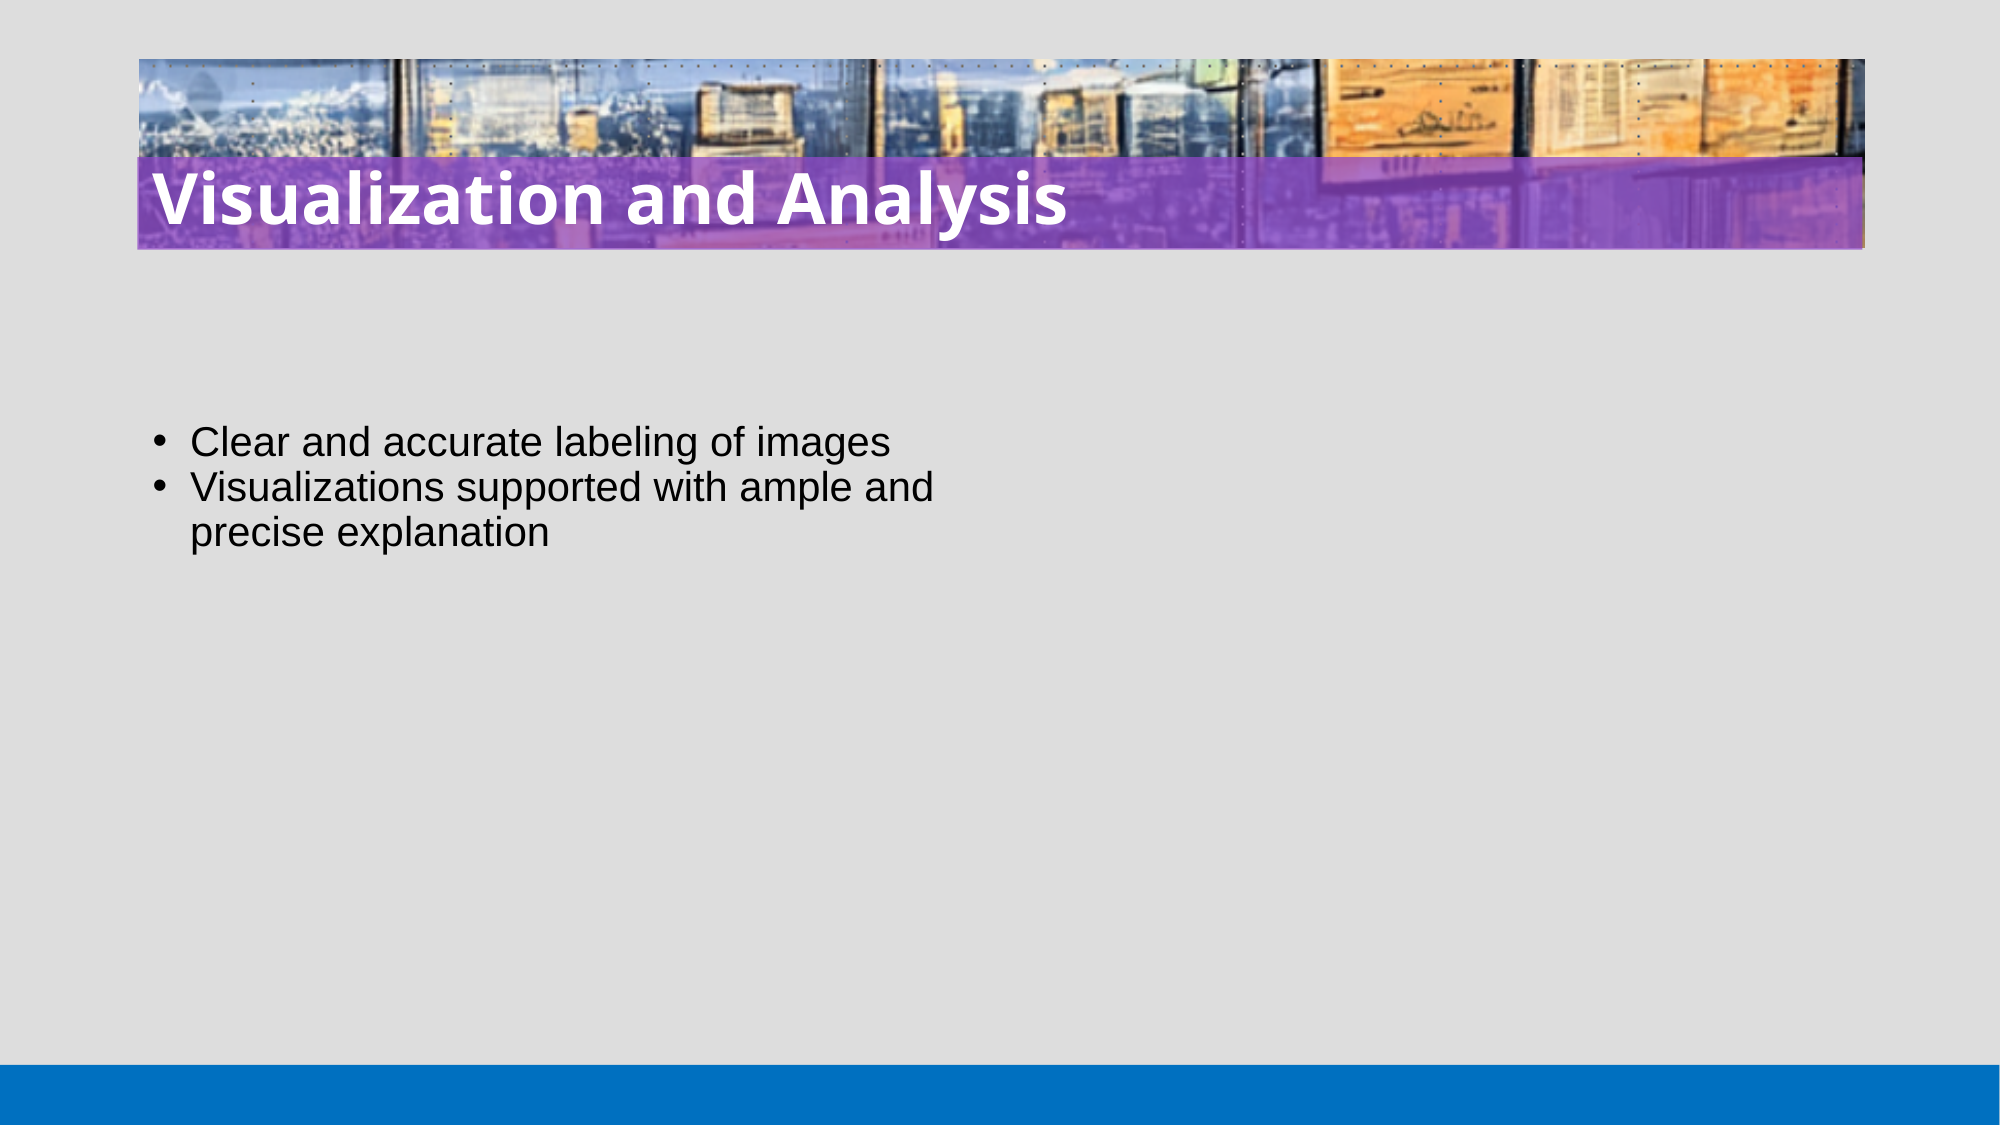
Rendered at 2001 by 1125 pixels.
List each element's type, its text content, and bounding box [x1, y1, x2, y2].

title Visualization and Analysis [137, 59, 1863, 248]
list Clear and accurate labeling of images Visualizations supported with ample and precise explanation [137, 412, 963, 1016]
